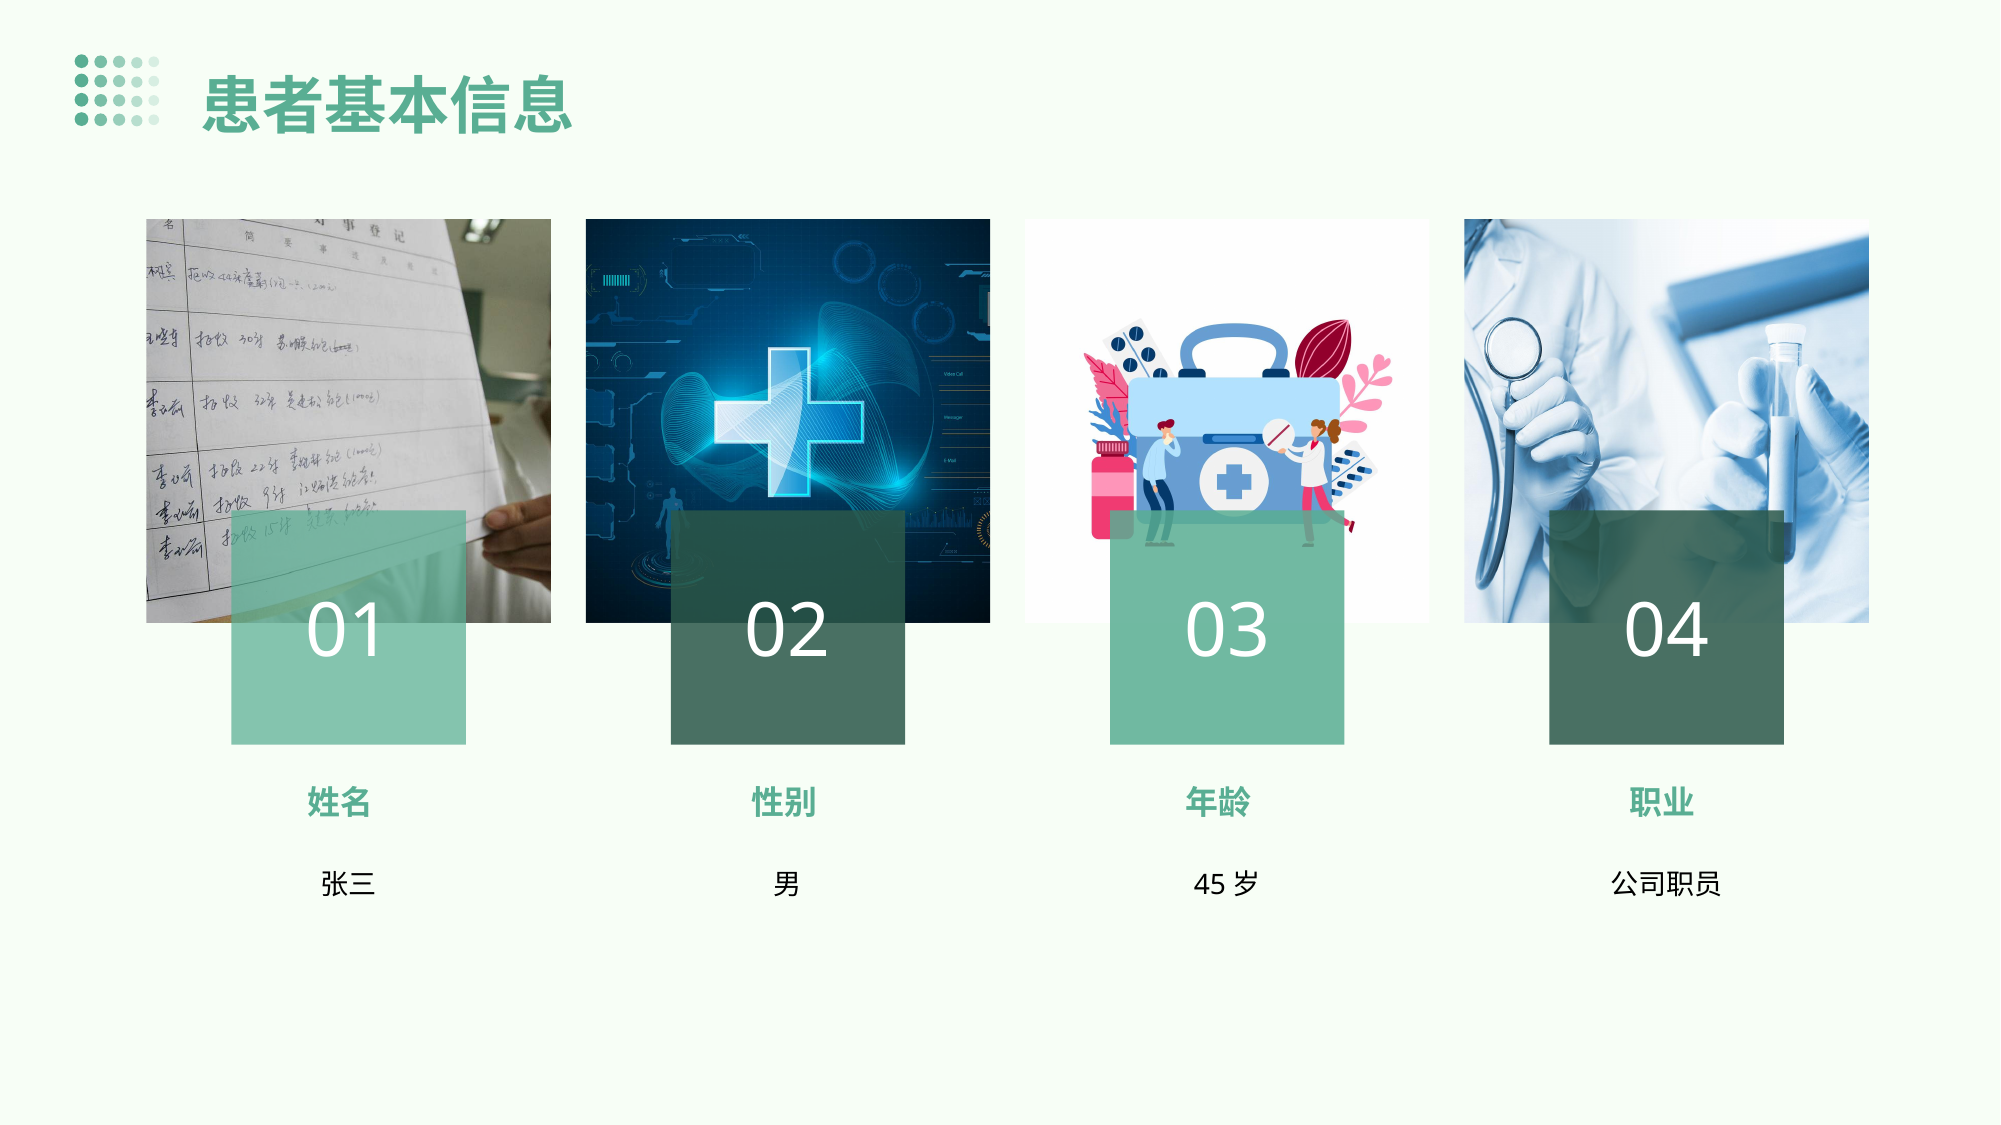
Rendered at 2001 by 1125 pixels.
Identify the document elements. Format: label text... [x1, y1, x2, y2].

text_box [1110, 632, 1345, 745]
text_box [231, 632, 466, 745]
text_box 02 [676, 632, 900, 680]
text_box [1549, 632, 1784, 745]
text_box 公司职员 [1468, 845, 1865, 1010]
text_box 年龄 [1020, 774, 1417, 836]
text_box 03 [1115, 632, 1340, 680]
text_box 职业 [1464, 774, 1861, 836]
text_box 张三 [150, 845, 547, 1010]
text_box 45岁 [1029, 845, 1426, 1010]
text_box [670, 632, 906, 745]
text_box 性别 [586, 774, 983, 836]
text_box 04 [1554, 632, 1779, 680]
text_box 姓名 [142, 774, 539, 836]
text_box 男 [589, 845, 987, 1010]
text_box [74, 15, 1821, 166]
text_box 01 [236, 632, 461, 680]
picture [0, 0, 2001, 1125]
